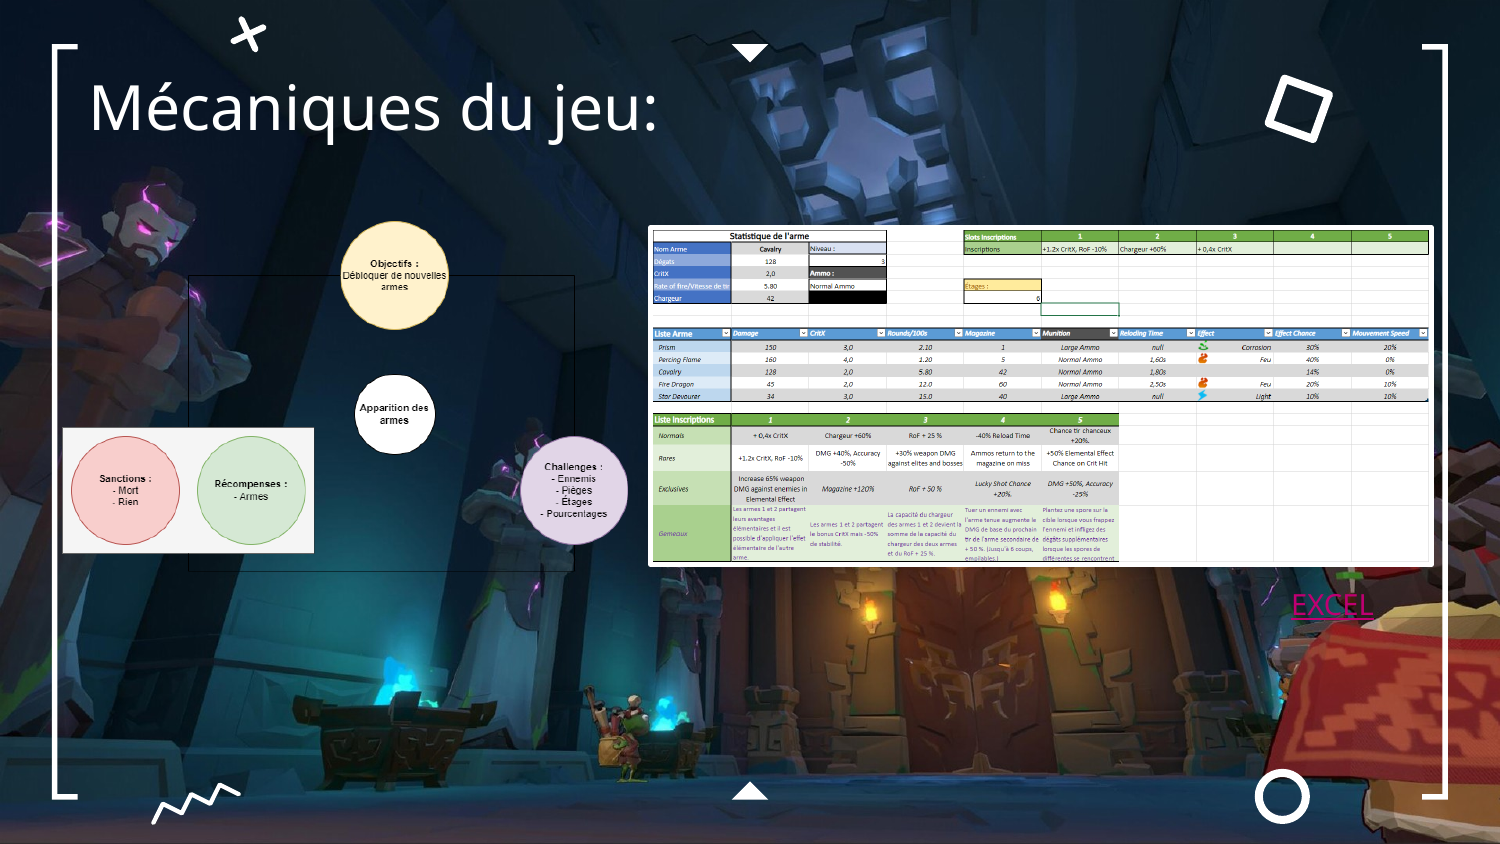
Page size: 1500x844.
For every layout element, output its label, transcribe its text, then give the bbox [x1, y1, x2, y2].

text_box Mécaniques du jeu: [73, 60, 1266, 198]
text_box EXCEL [1235, 578, 1430, 634]
picture [0, 0, 1500, 844]
